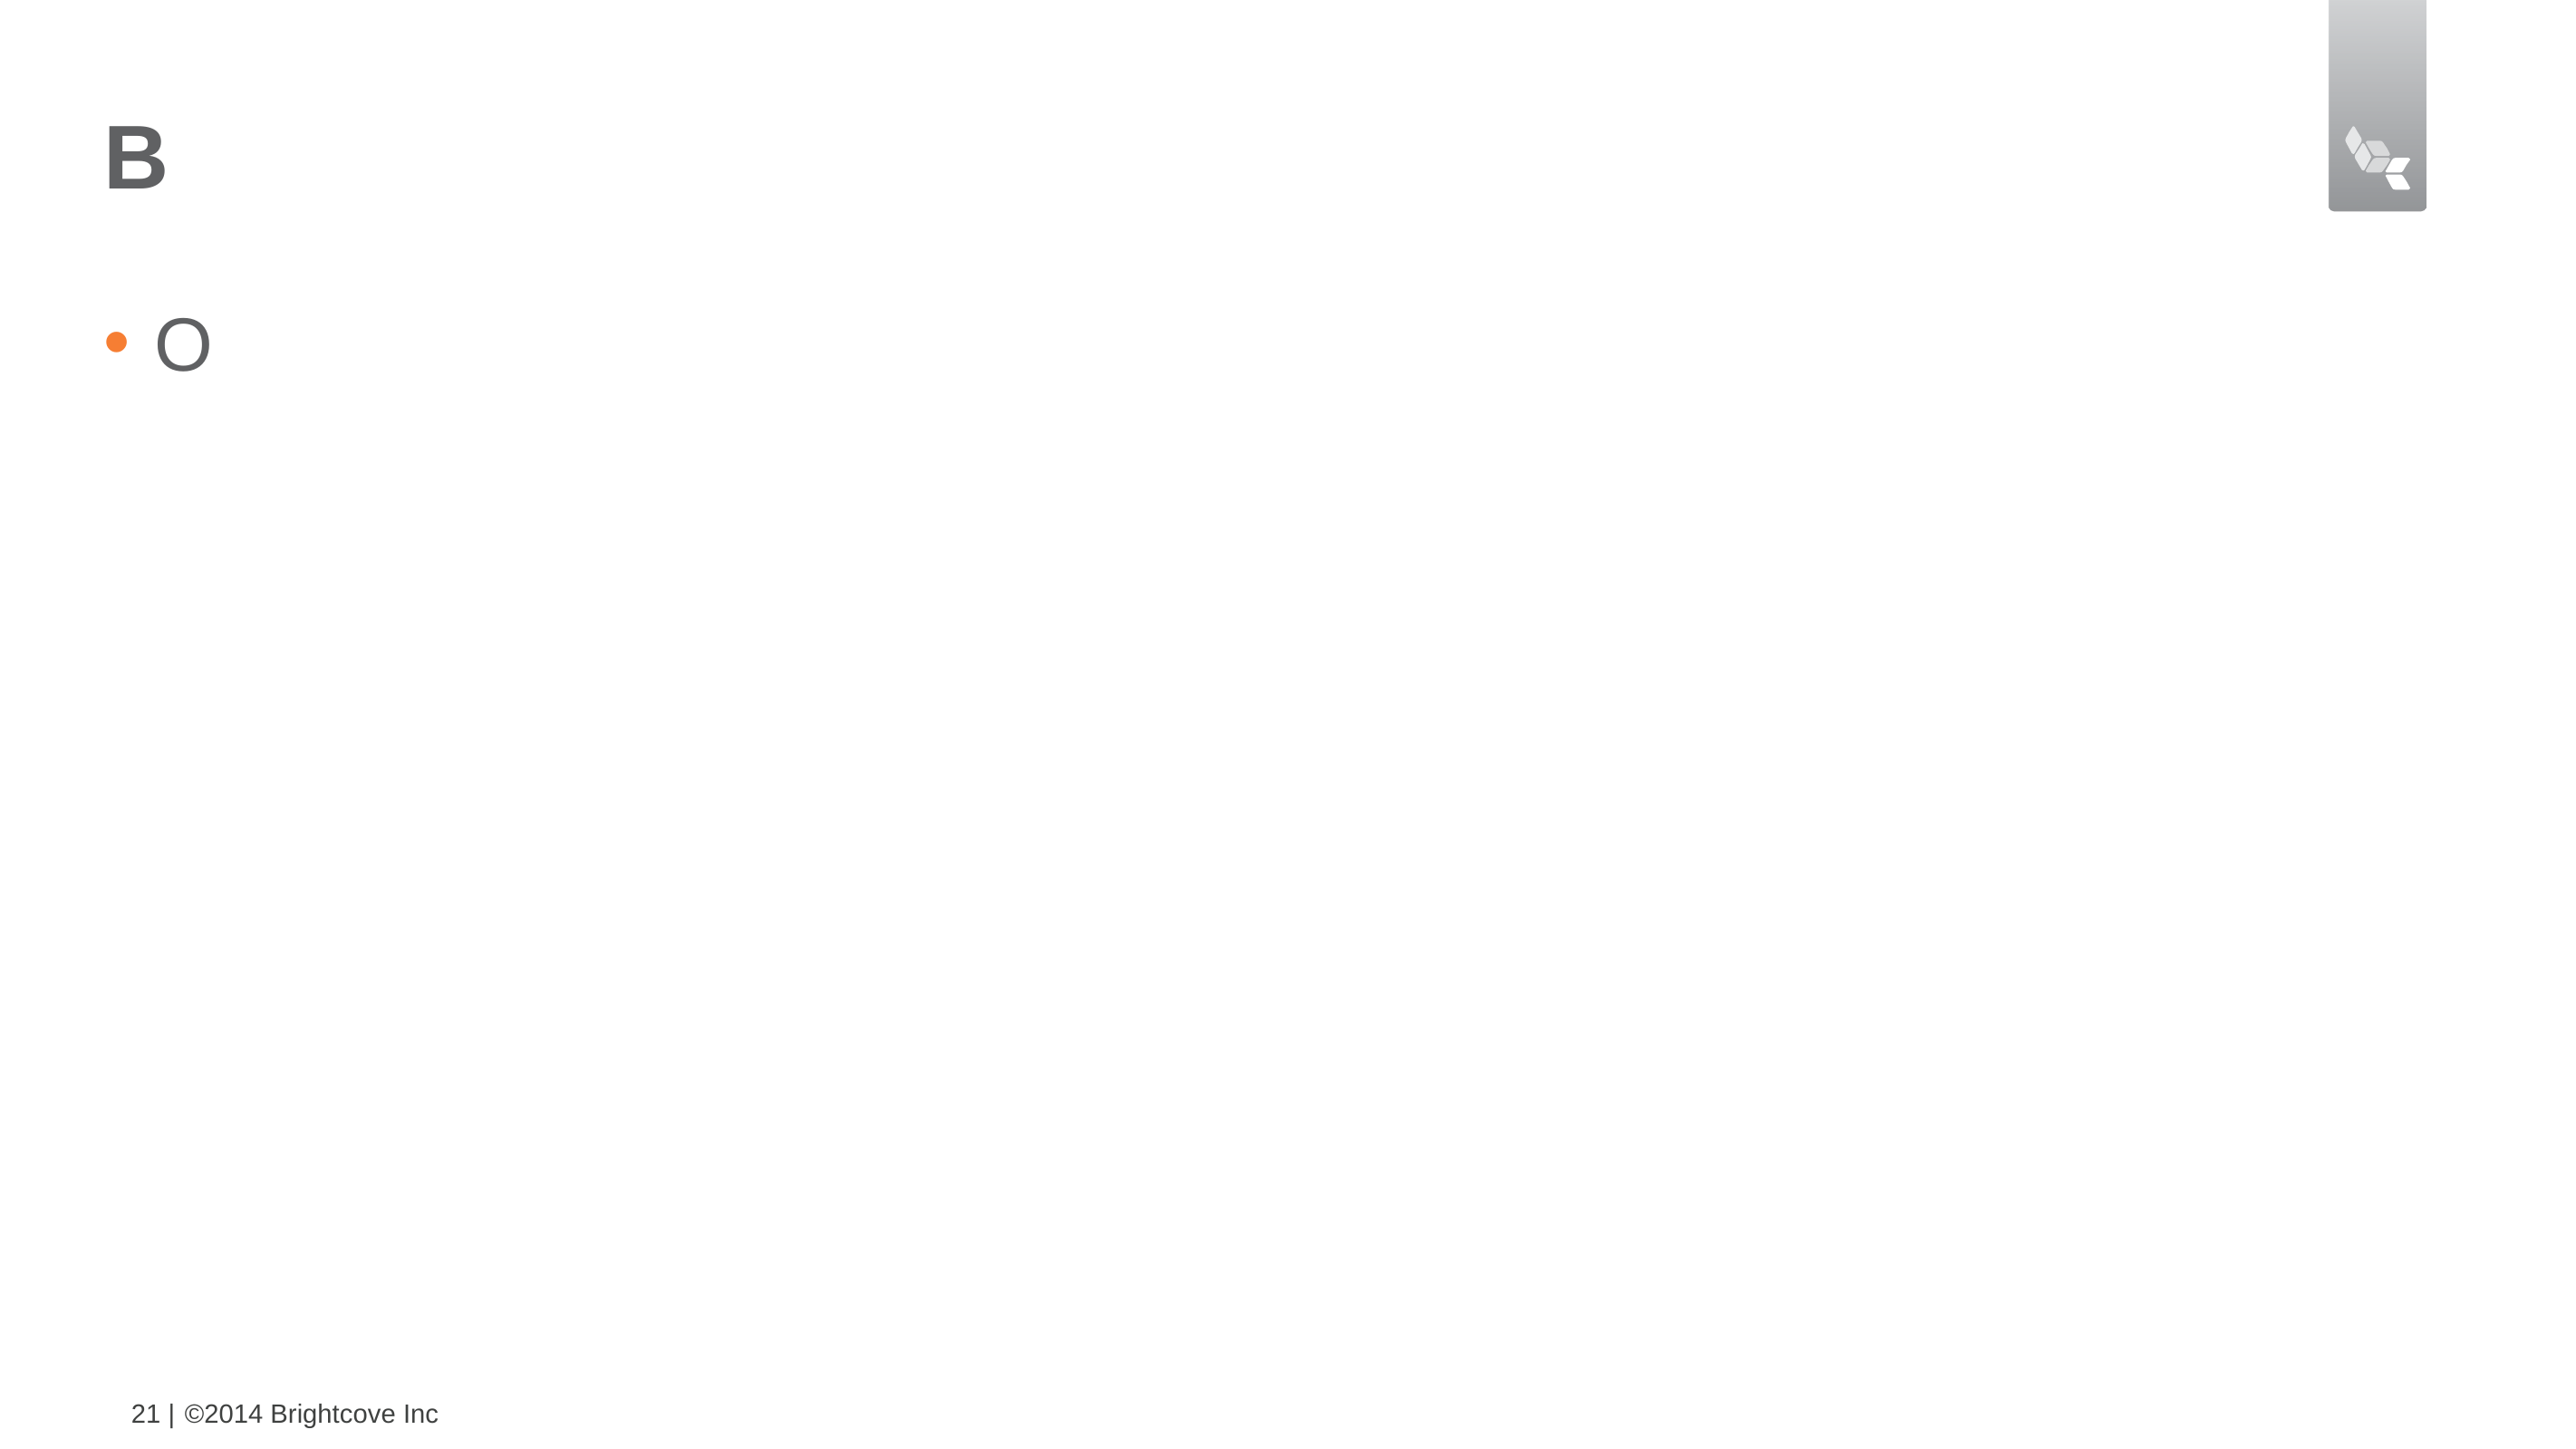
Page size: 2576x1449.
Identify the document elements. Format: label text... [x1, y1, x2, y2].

slide_number 21 | [88, 1374, 189, 1449]
list O [80, 284, 2441, 1302]
footer ©2014 Brightcove Inc [189, 1374, 988, 1449]
title B [80, 44, 2270, 260]
